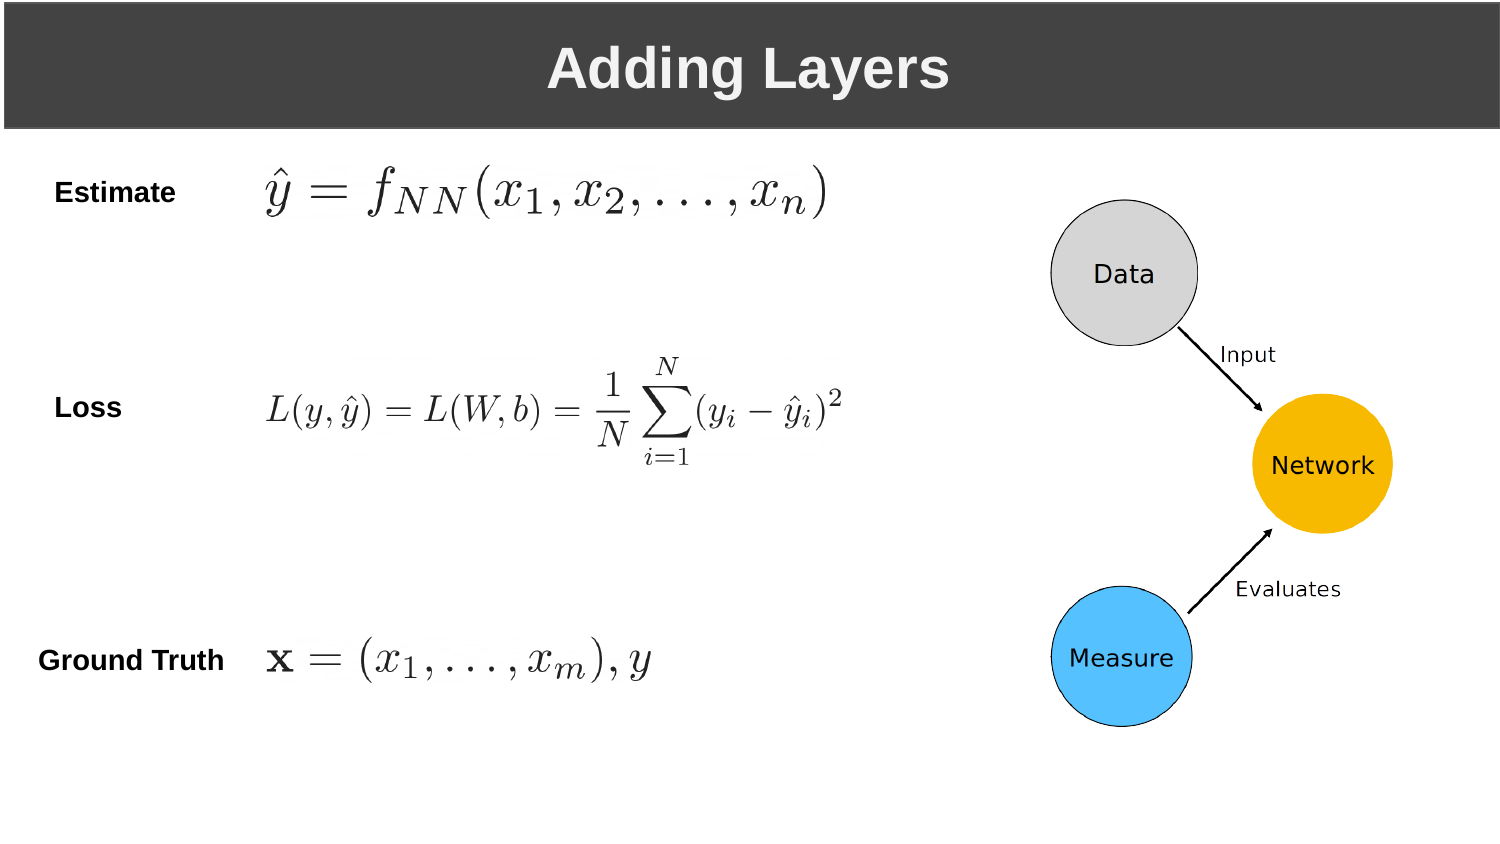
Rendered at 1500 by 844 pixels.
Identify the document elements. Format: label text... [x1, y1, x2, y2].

picture [266, 635, 651, 684]
text_box Estimate [39, 158, 742, 224]
text_box [4, 3, 1500, 129]
text_box Loss [39, 372, 261, 438]
text_box Adding Layers [4, 15, 1493, 116]
text_box Ground Truth [23, 626, 725, 692]
picture [266, 357, 842, 465]
picture [265, 163, 825, 219]
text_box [1050, 199, 1393, 728]
